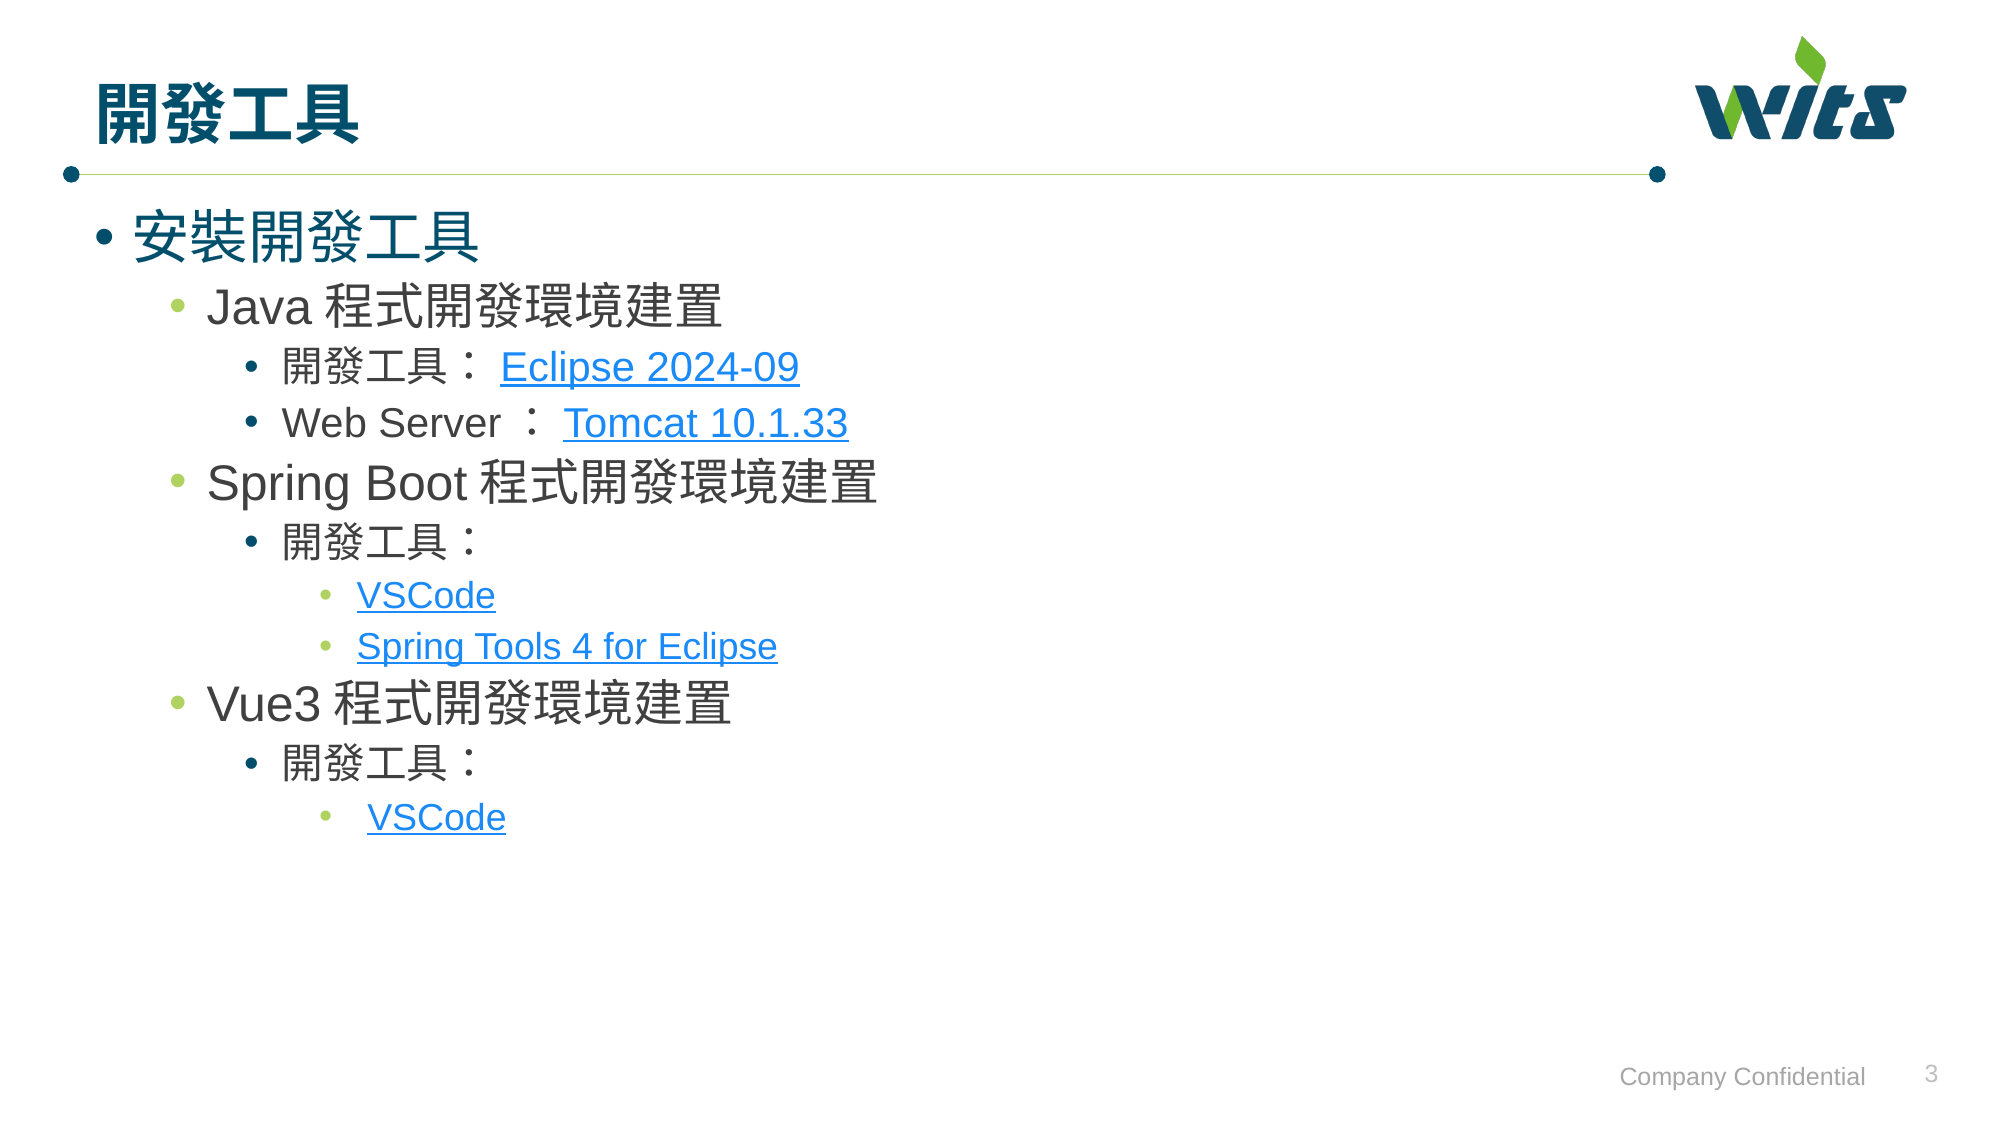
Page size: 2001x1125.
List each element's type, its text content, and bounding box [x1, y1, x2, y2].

title 開發工具 [79, 49, 1657, 161]
list 安裝開發工具 Java程式開發環境建置 開發工具：Eclipse 2024-09 Web Server：Tomcat 10.1.33 Spring Boot程式開發環境建置 開發工具： VSCode Spring Tools 4 for Eclipse Vue3程式開發環境建置 開發工具： VSCode [79, 200, 1863, 1014]
slide_number 3 [1503, 1042, 1954, 1103]
picture [1616, 0, 1983, 208]
